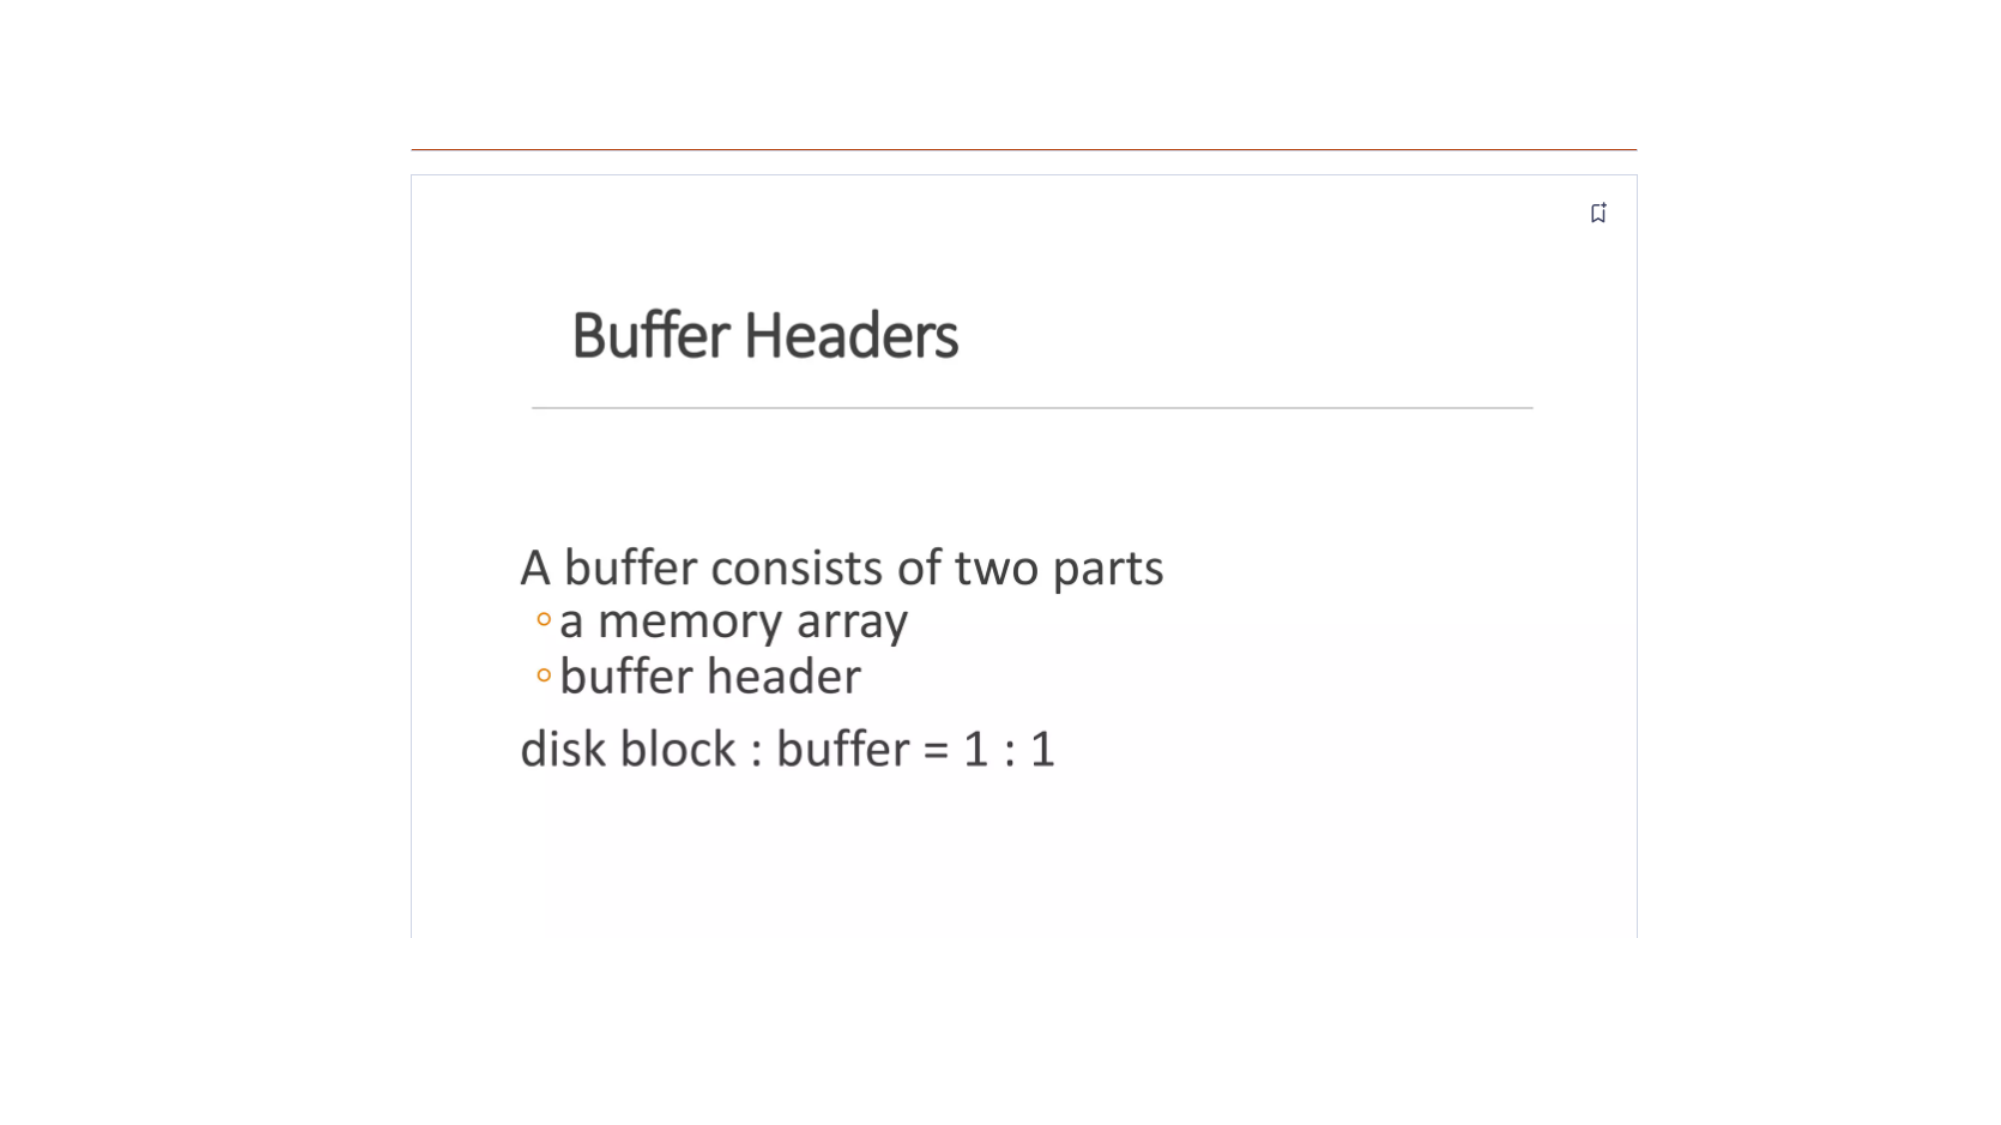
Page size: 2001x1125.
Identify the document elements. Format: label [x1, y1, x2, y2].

picture [397, 148, 1648, 938]
